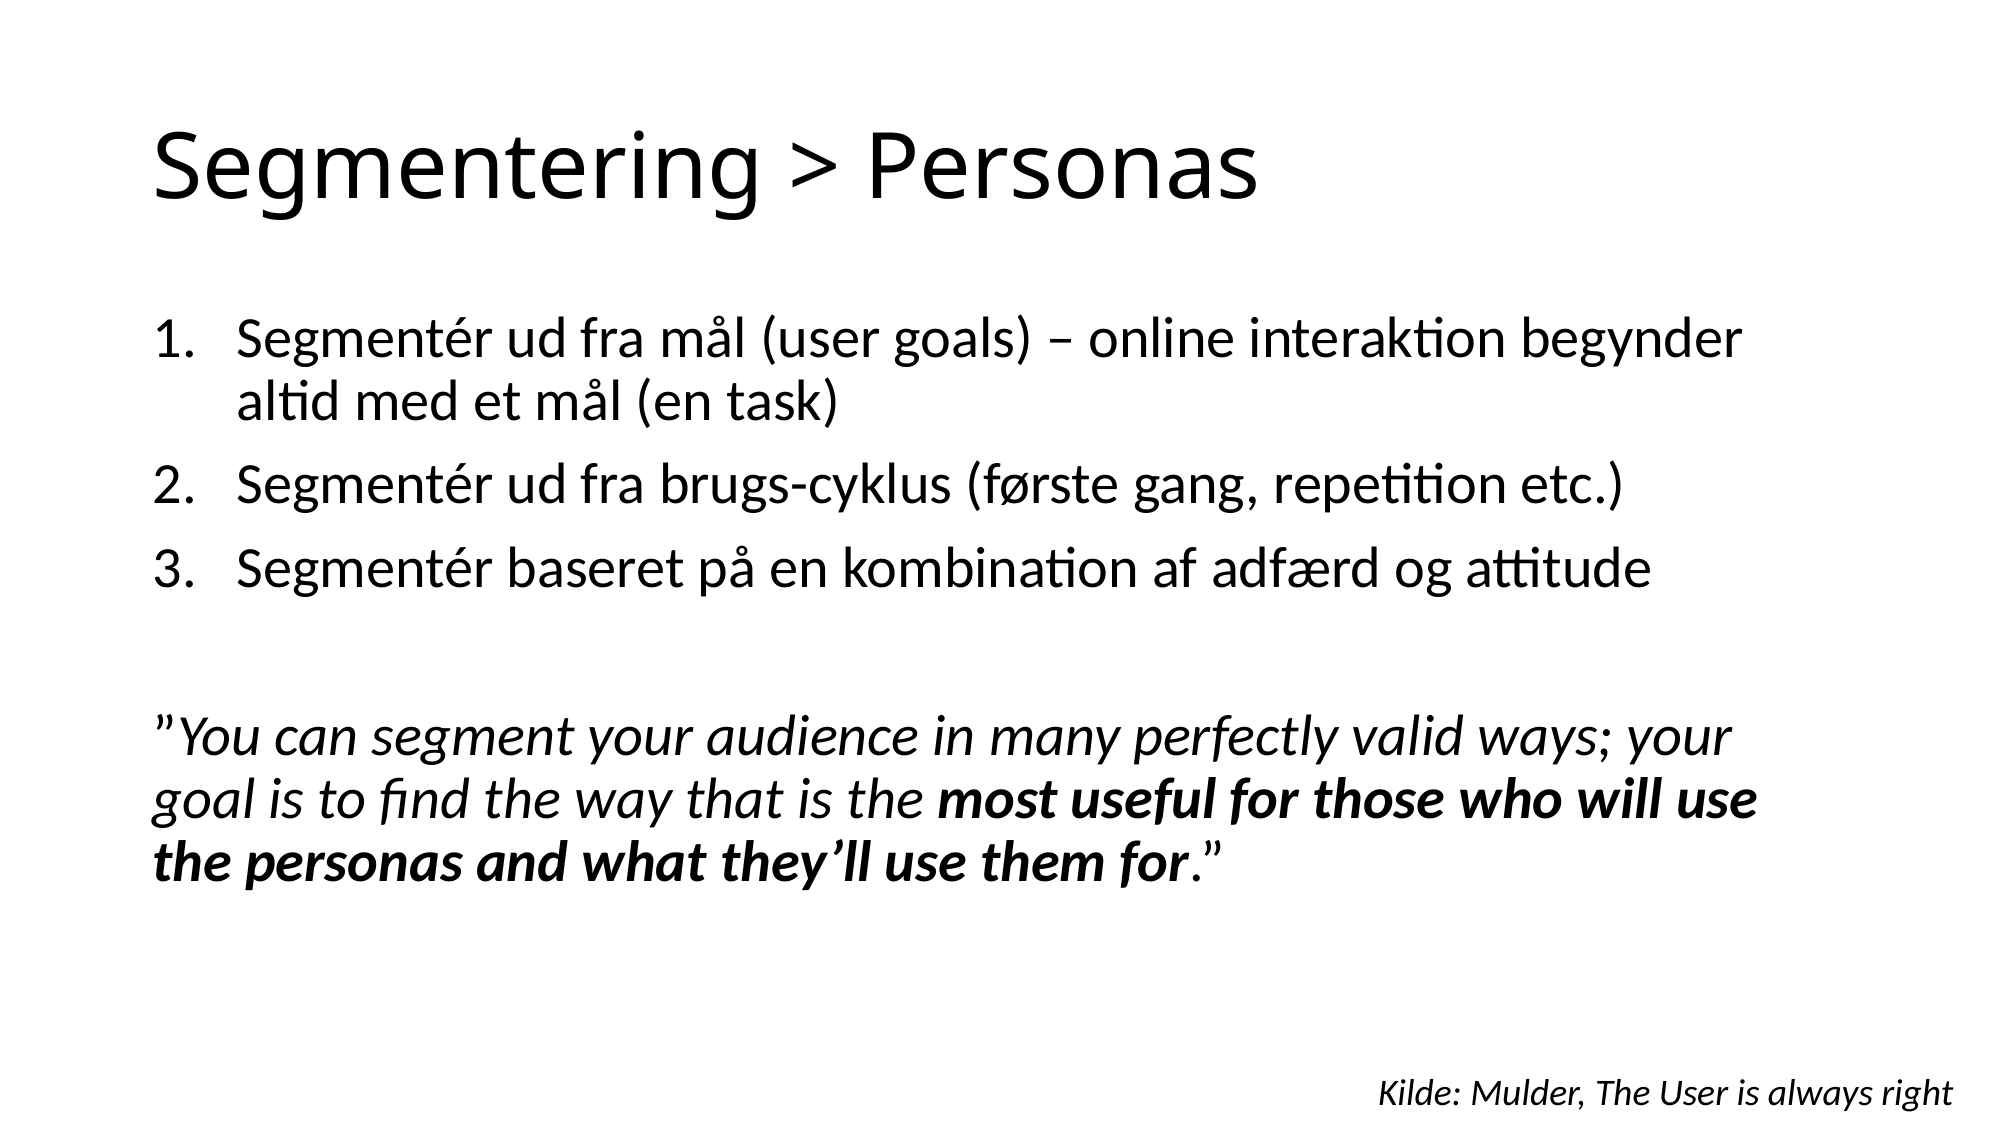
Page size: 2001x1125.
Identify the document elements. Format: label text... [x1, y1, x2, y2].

list Segmentér ud fra mål (user goals) – online interaktion begynder altid med et mål (en task) Segmentér ud fra brugs-cyklus (første gang, repetition etc.) Segmentér baseret på en kombination af adfærd og attitude ”You can segment your audience in many perfectly valid ways; your goal is to find the way that is the most useful for those who will use the personas and what they’ll use them for.” [137, 299, 1863, 1014]
title Segmentering > Personas [137, 59, 1863, 278]
text_box Kilde: Mulder, The User is always right [1231, 1060, 1969, 1121]
